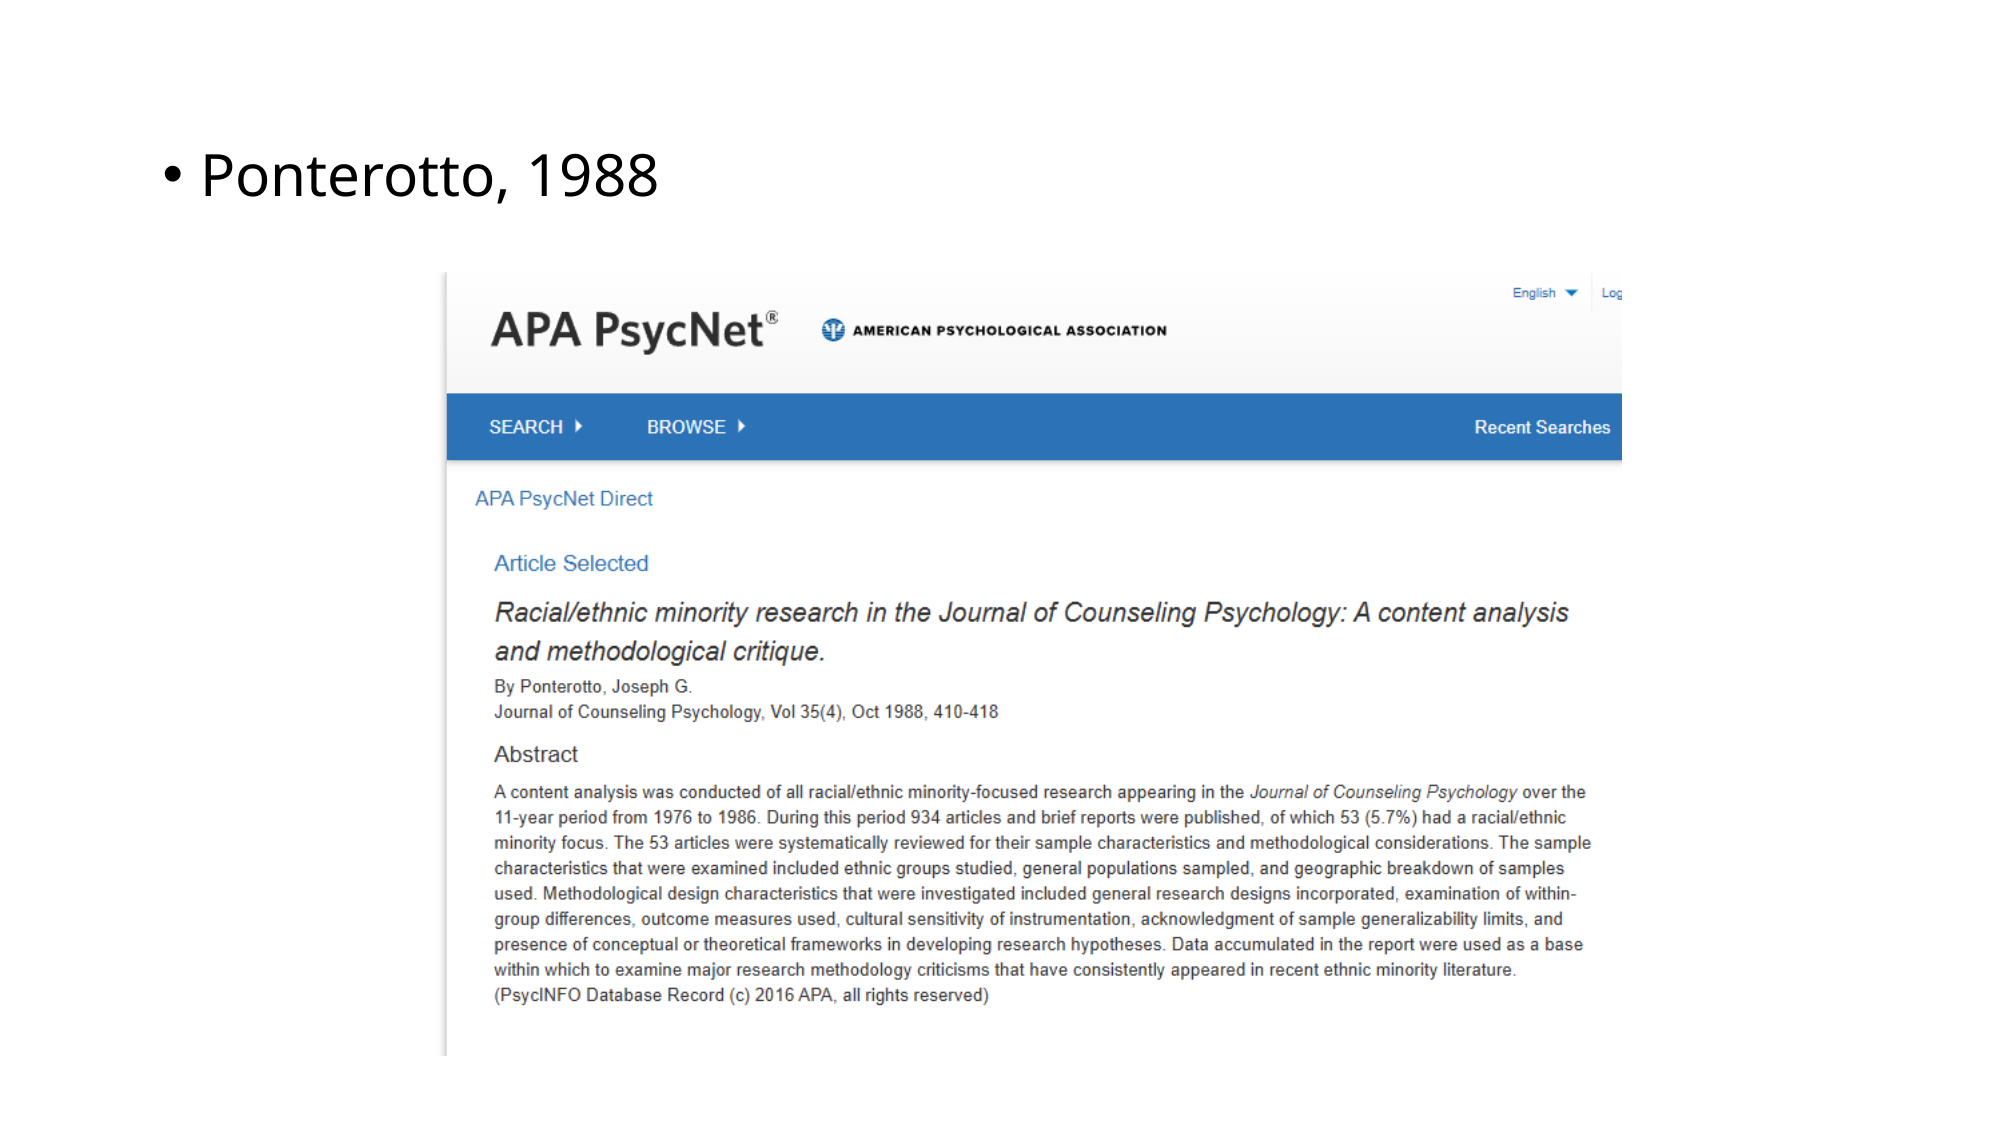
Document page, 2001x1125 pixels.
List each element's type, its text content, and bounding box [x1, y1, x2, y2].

picture [430, 272, 1622, 1057]
list Ponterotto, 1988 [147, 138, 1873, 853]
